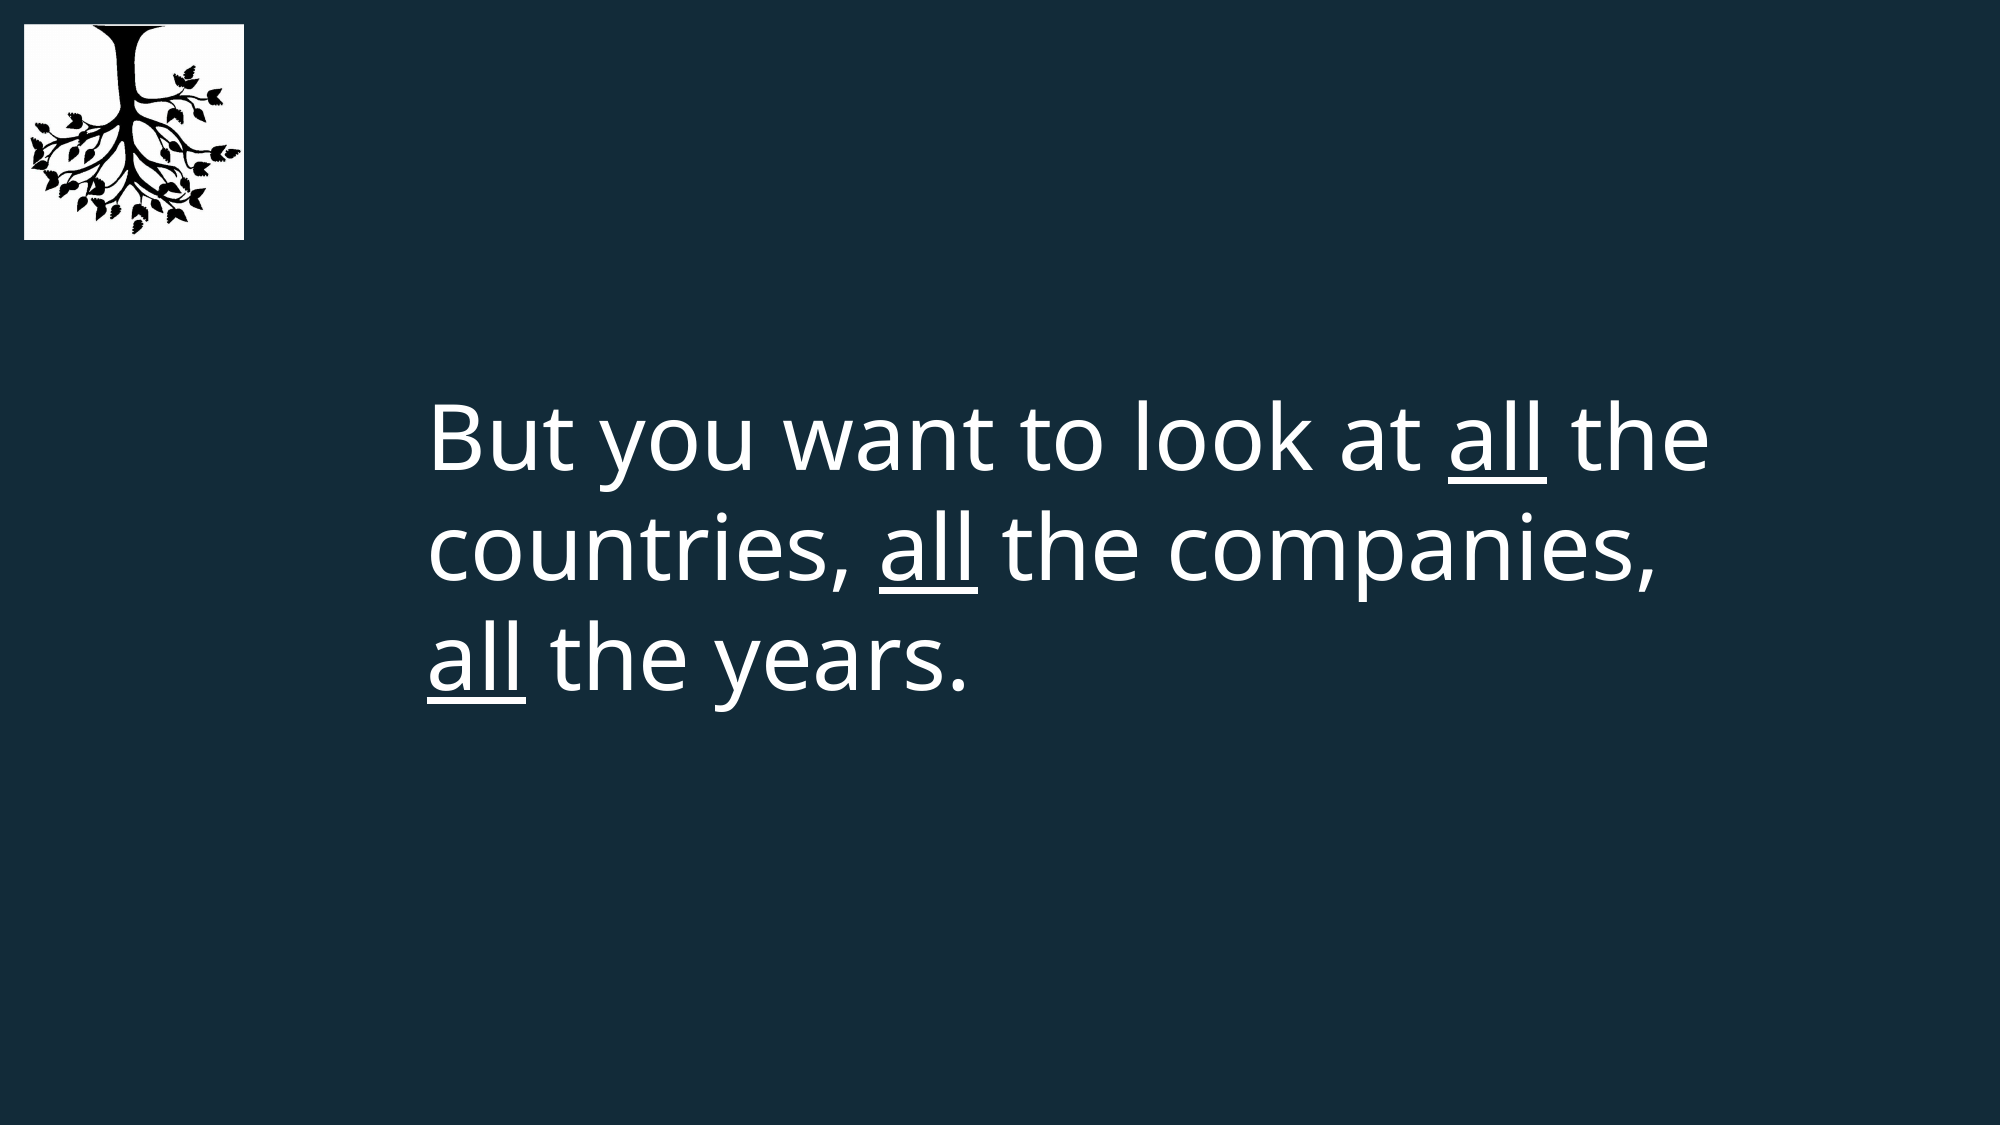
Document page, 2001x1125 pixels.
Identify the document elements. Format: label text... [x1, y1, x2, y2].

picture [24, 24, 244, 240]
text_box But you want to look at all the countries, all the companies, all the years. [411, 371, 1791, 716]
